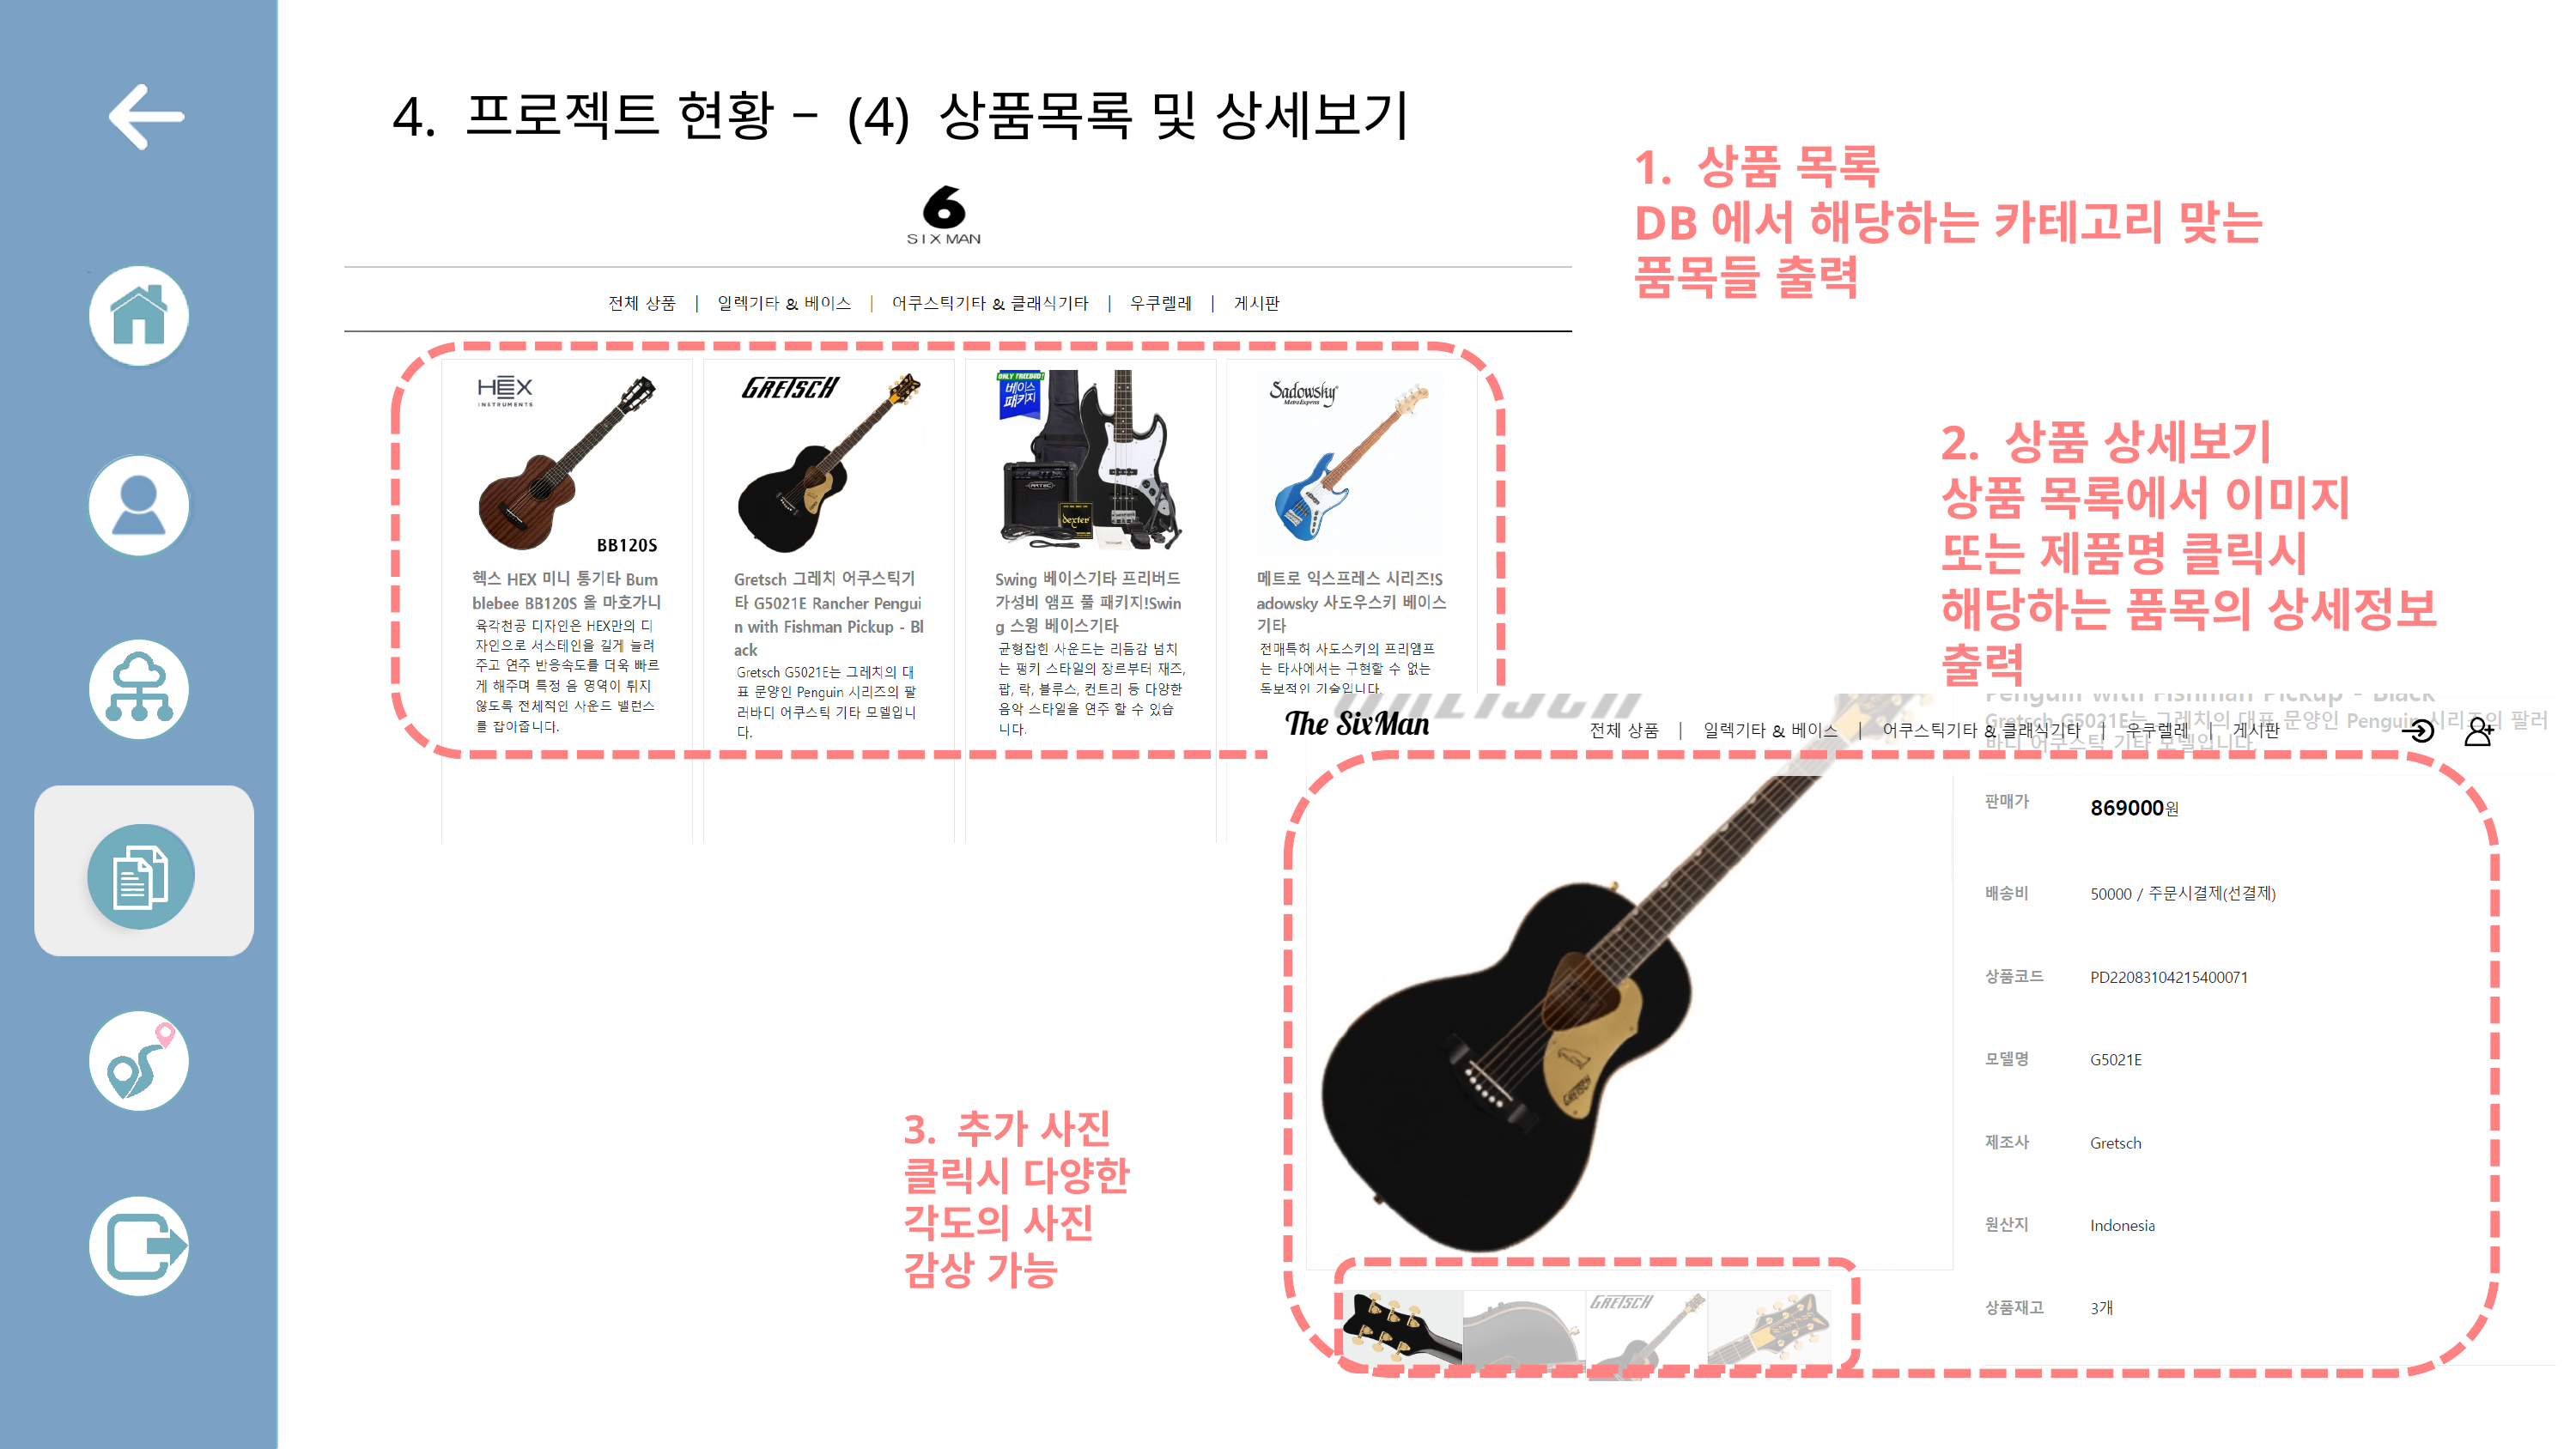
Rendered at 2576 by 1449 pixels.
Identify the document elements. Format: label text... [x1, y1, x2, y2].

text_box 1. 상품 목록 DB에서 해당하는 카테고리 맞는 품목들 출력 [1612, 175, 2344, 350]
picture [344, 166, 2556, 1381]
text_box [85, 450, 193, 559]
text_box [88, 1009, 190, 1112]
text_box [34, 785, 254, 965]
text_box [109, 84, 185, 150]
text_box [88, 454, 191, 557]
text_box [88, 264, 190, 366]
text_box 4. 프로젝트 현황 – (4) 상품목록 및 상세보기 [380, 76, 1503, 154]
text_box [0, 0, 278, 1449]
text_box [70, 808, 209, 946]
text_box 2. 상품 상세보기 상품 목록에서 이미지 또는 제품명 클릭시 해당하는 품목의 상세정보 출력 [1916, 430, 2534, 675]
text_box 3. 추가 사진 클릭시 다양한 각도의 사진 감상 가능 [881, 1138, 1267, 1324]
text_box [88, 1195, 190, 1297]
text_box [88, 639, 190, 741]
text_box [88, 366, 190, 370]
